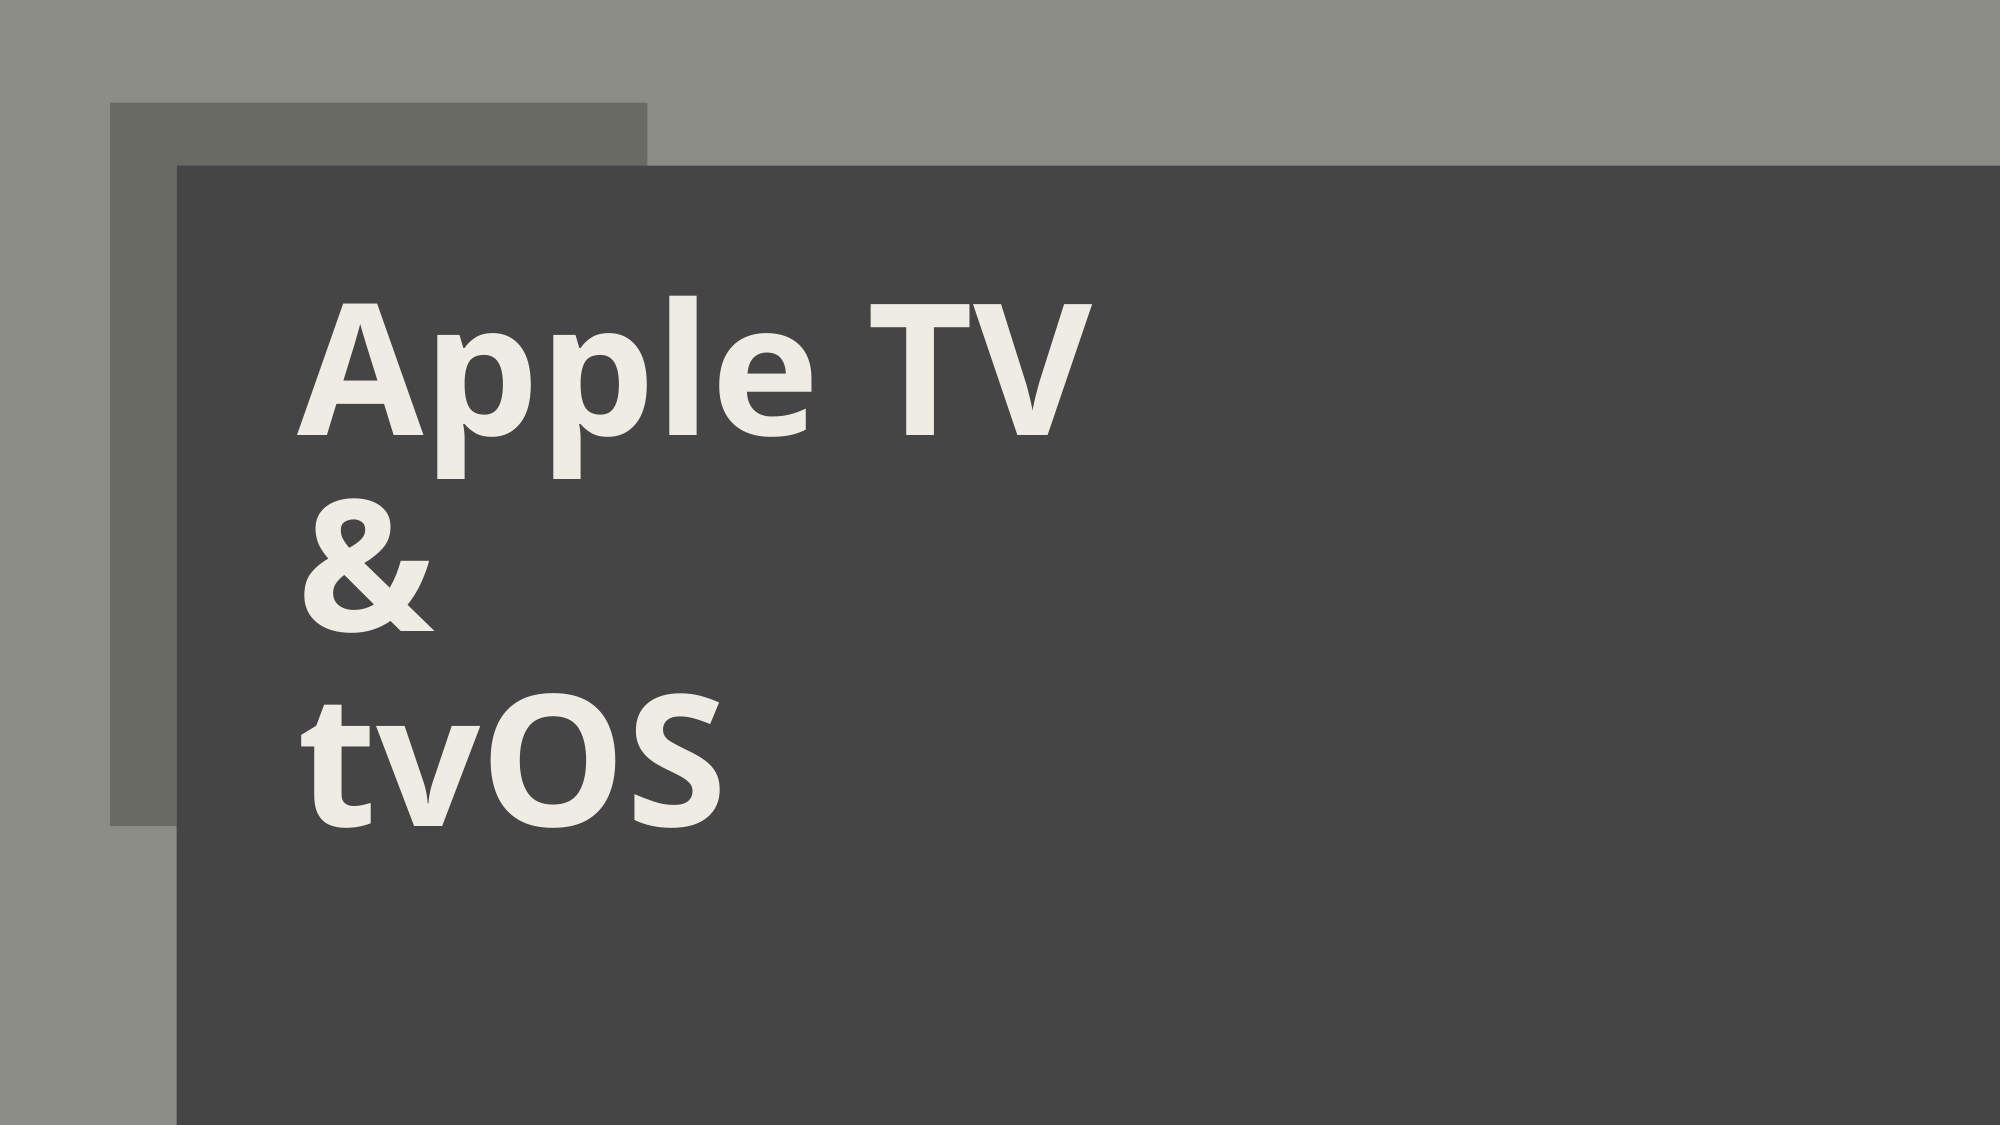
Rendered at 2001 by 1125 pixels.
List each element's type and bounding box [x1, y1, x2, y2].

text_box [123, 122, 1875, 1000]
text_box [174, 163, 2000, 1125]
text_box [110, 102, 648, 826]
text_box [0, 0, 2000, 1125]
